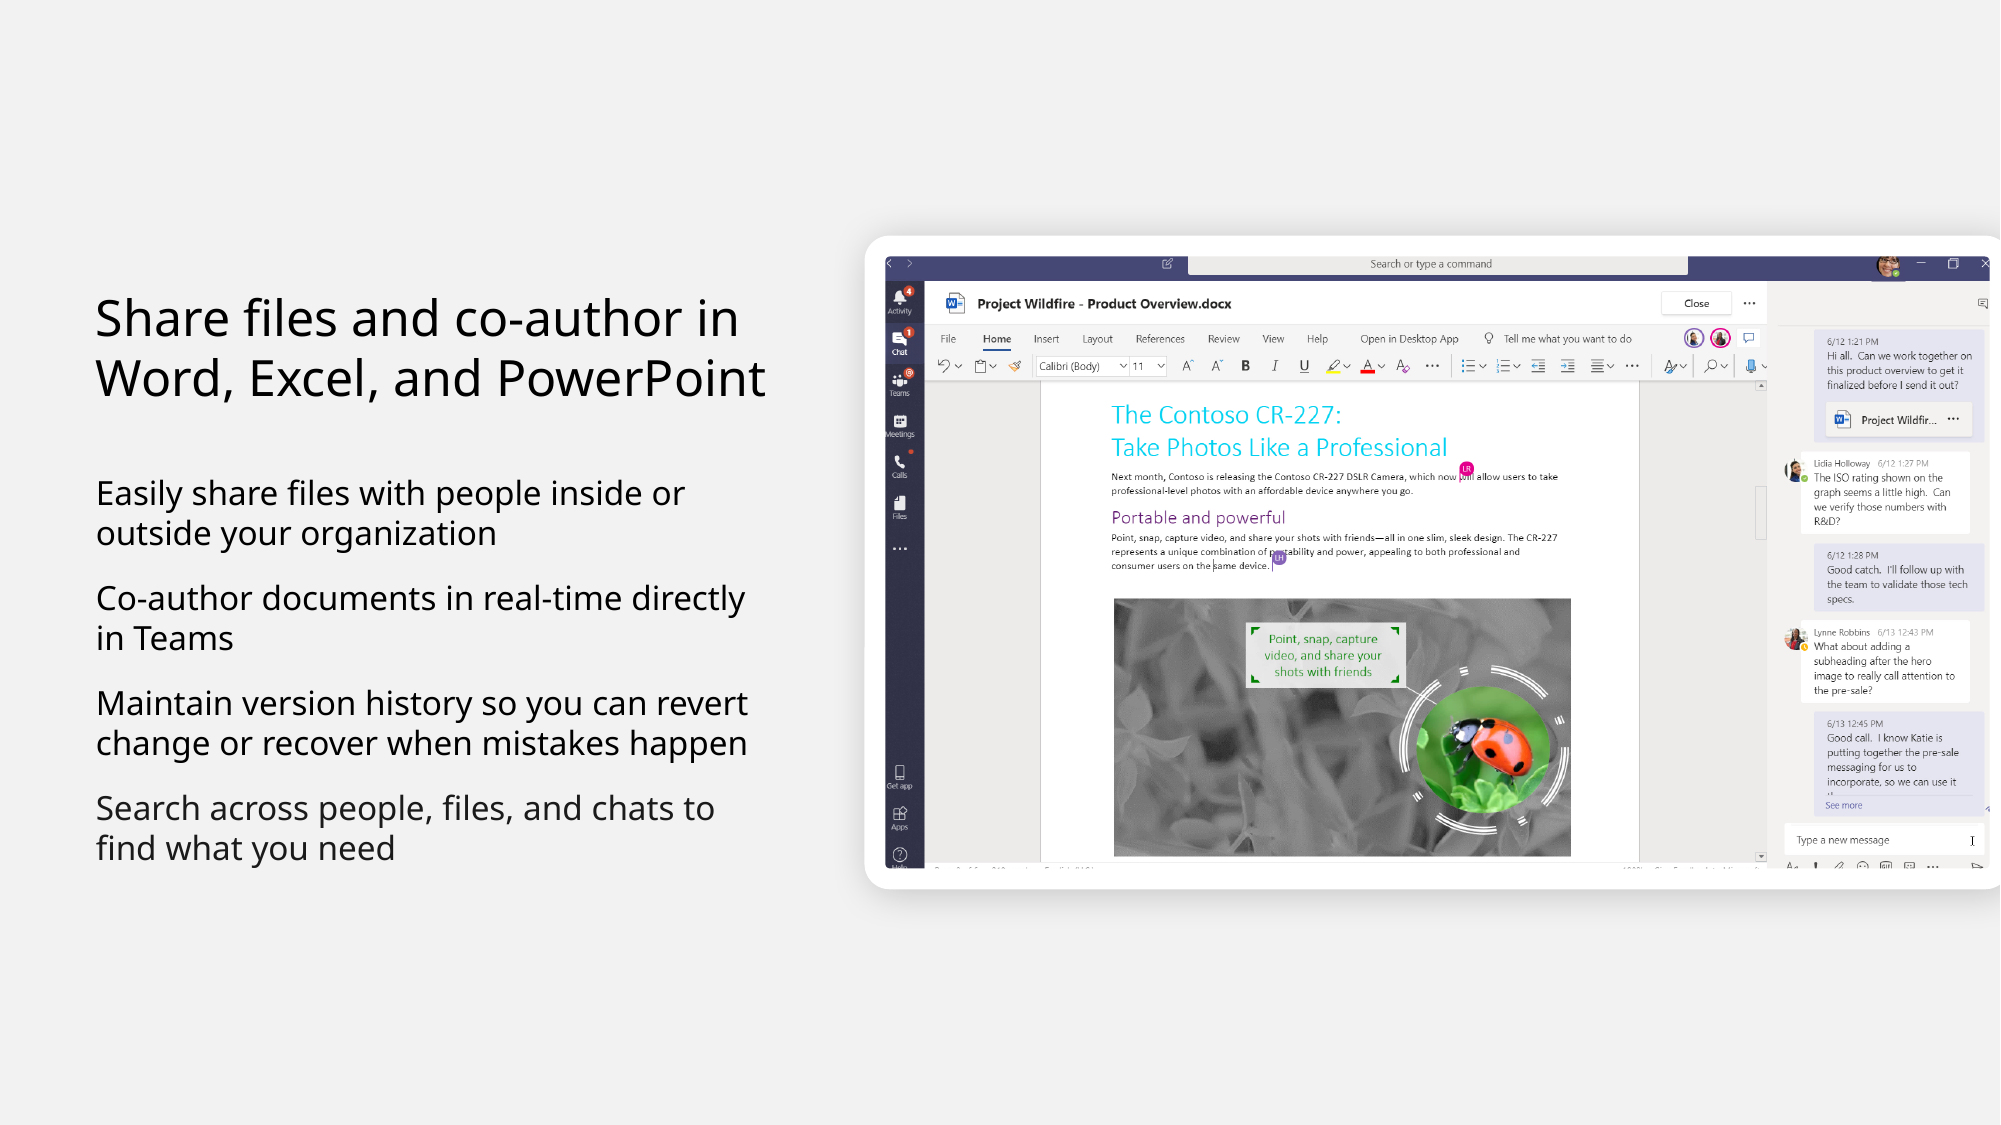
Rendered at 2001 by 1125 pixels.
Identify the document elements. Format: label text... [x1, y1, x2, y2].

title Share files and co-author in Word, Excel, and PowerPoint [95, 265, 779, 407]
picture [874, 245, 2000, 880]
list Easily share files with people inside or outside your organization Co-author documents in real-time directly in Teams Maintain version history so you can revert change or recover when mistakes happen Search across people, files, and chats to find what you need [95, 472, 779, 872]
